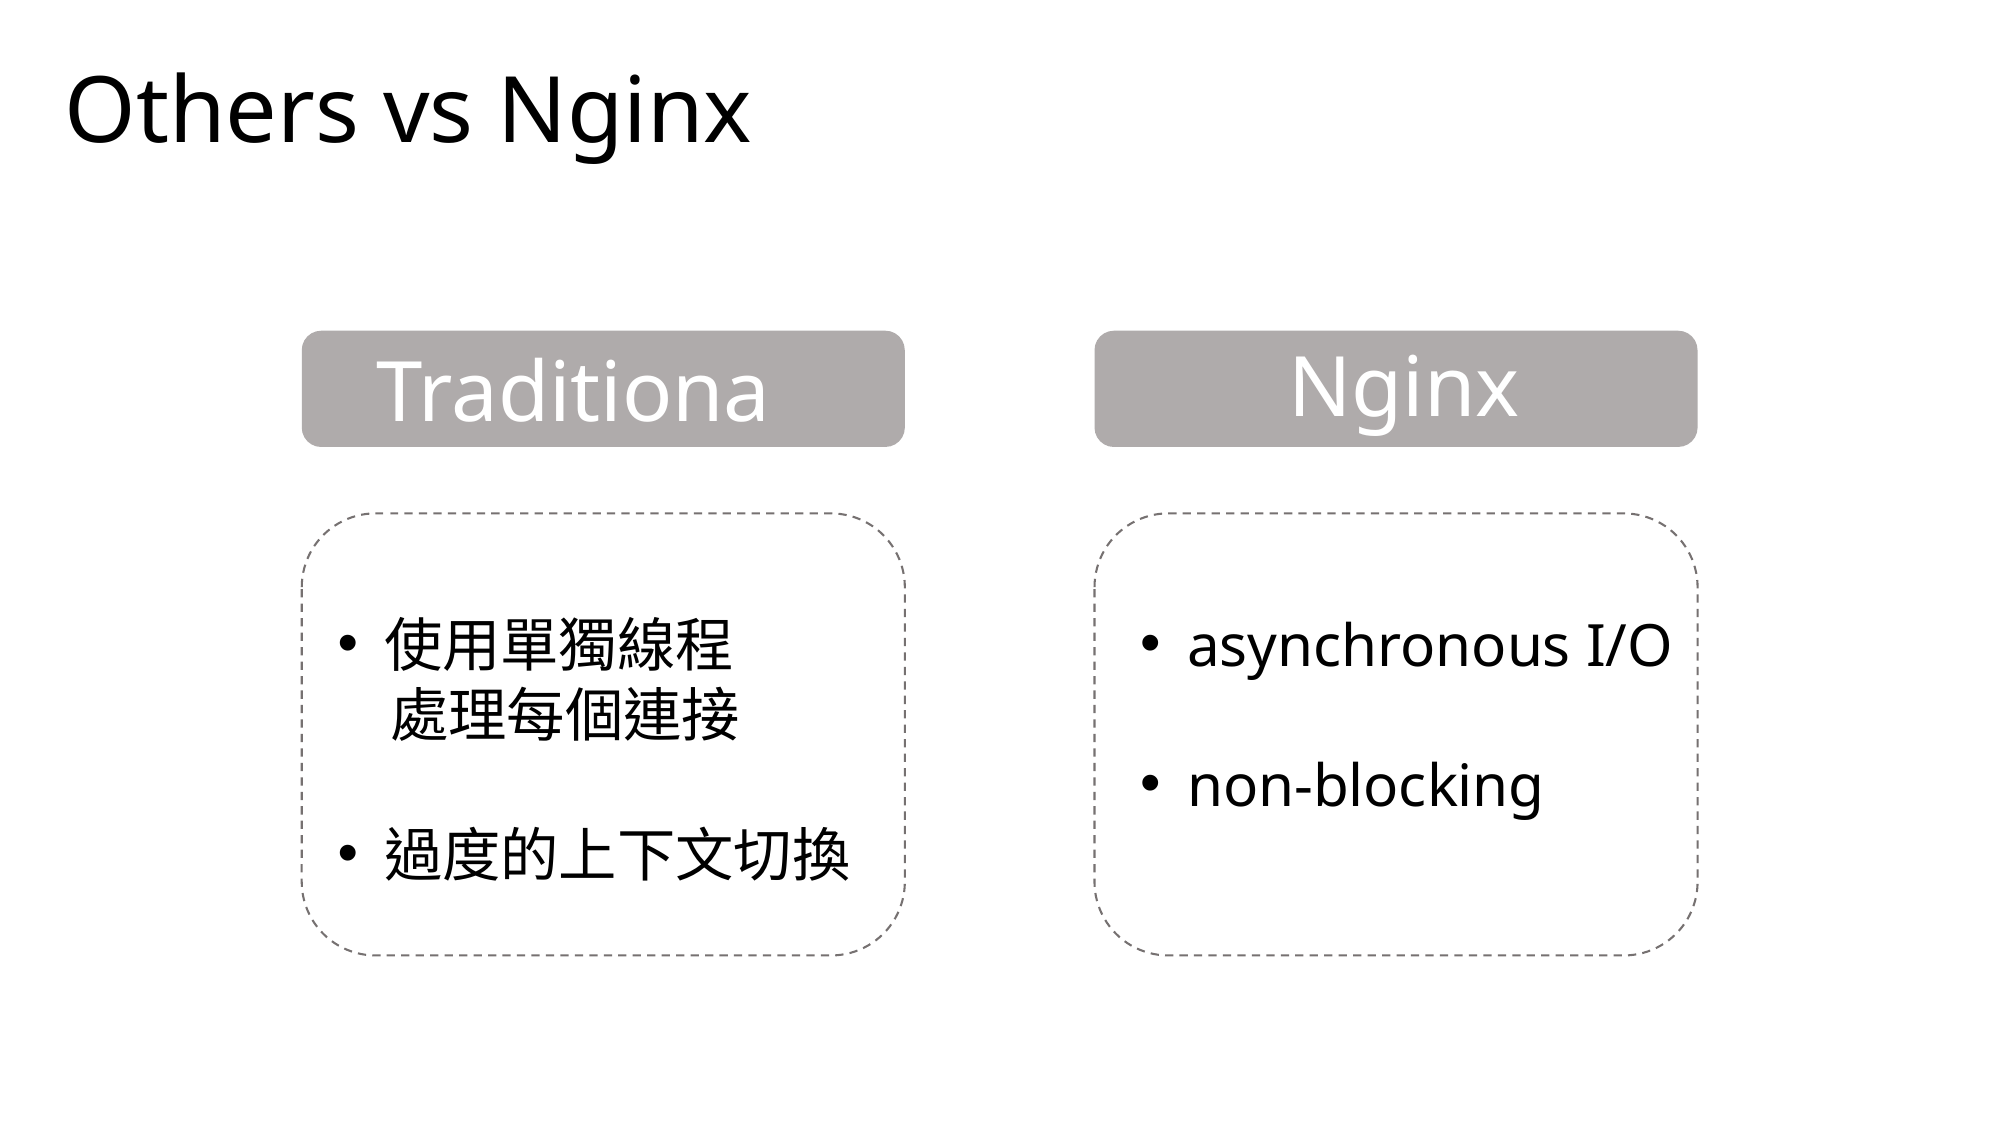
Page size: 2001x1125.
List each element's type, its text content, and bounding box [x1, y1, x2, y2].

text_box Others vs Nginx [49, 43, 768, 168]
text_box Nginx [1273, 326, 1714, 441]
text_box Traditional [361, 330, 802, 546]
text_box [300, 512, 906, 957]
text_box 使用單獨線程 處理每個連接 過度的上下文切換 [322, 600, 866, 941]
text_box [300, 329, 906, 449]
text_box asynchronous I/O non-blocking [1125, 600, 1689, 871]
text_box [1093, 329, 1694, 449]
text_box [1093, 512, 1699, 957]
